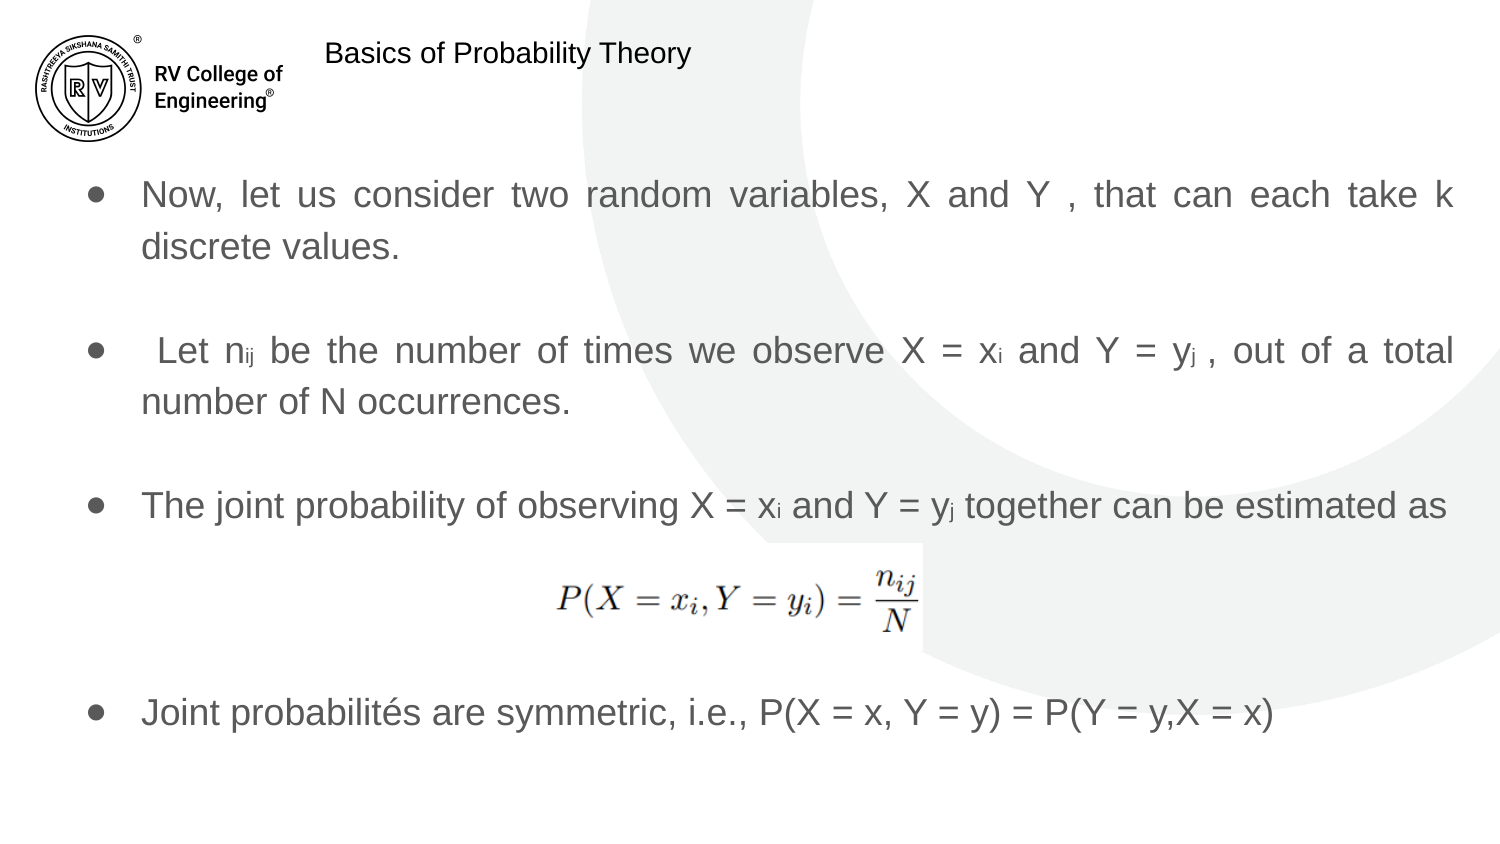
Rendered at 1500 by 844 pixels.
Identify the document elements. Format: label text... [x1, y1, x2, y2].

picture [0, 0, 1500, 844]
list Now, let us consider two random variables, X and Y , that can each take k discrete values. Let nij be the number of times we observe X = xi and Y = yj , out of a total number of N occurrences. The joint probability of observing X = xi and Y = yj together can be estimated as Joint probabilités are symmetric, i.e., P(X = x, Y = y) = P(Y = y,X = x) [51, 148, 1470, 808]
title Basics of Probability Theory [309, 18, 1254, 85]
